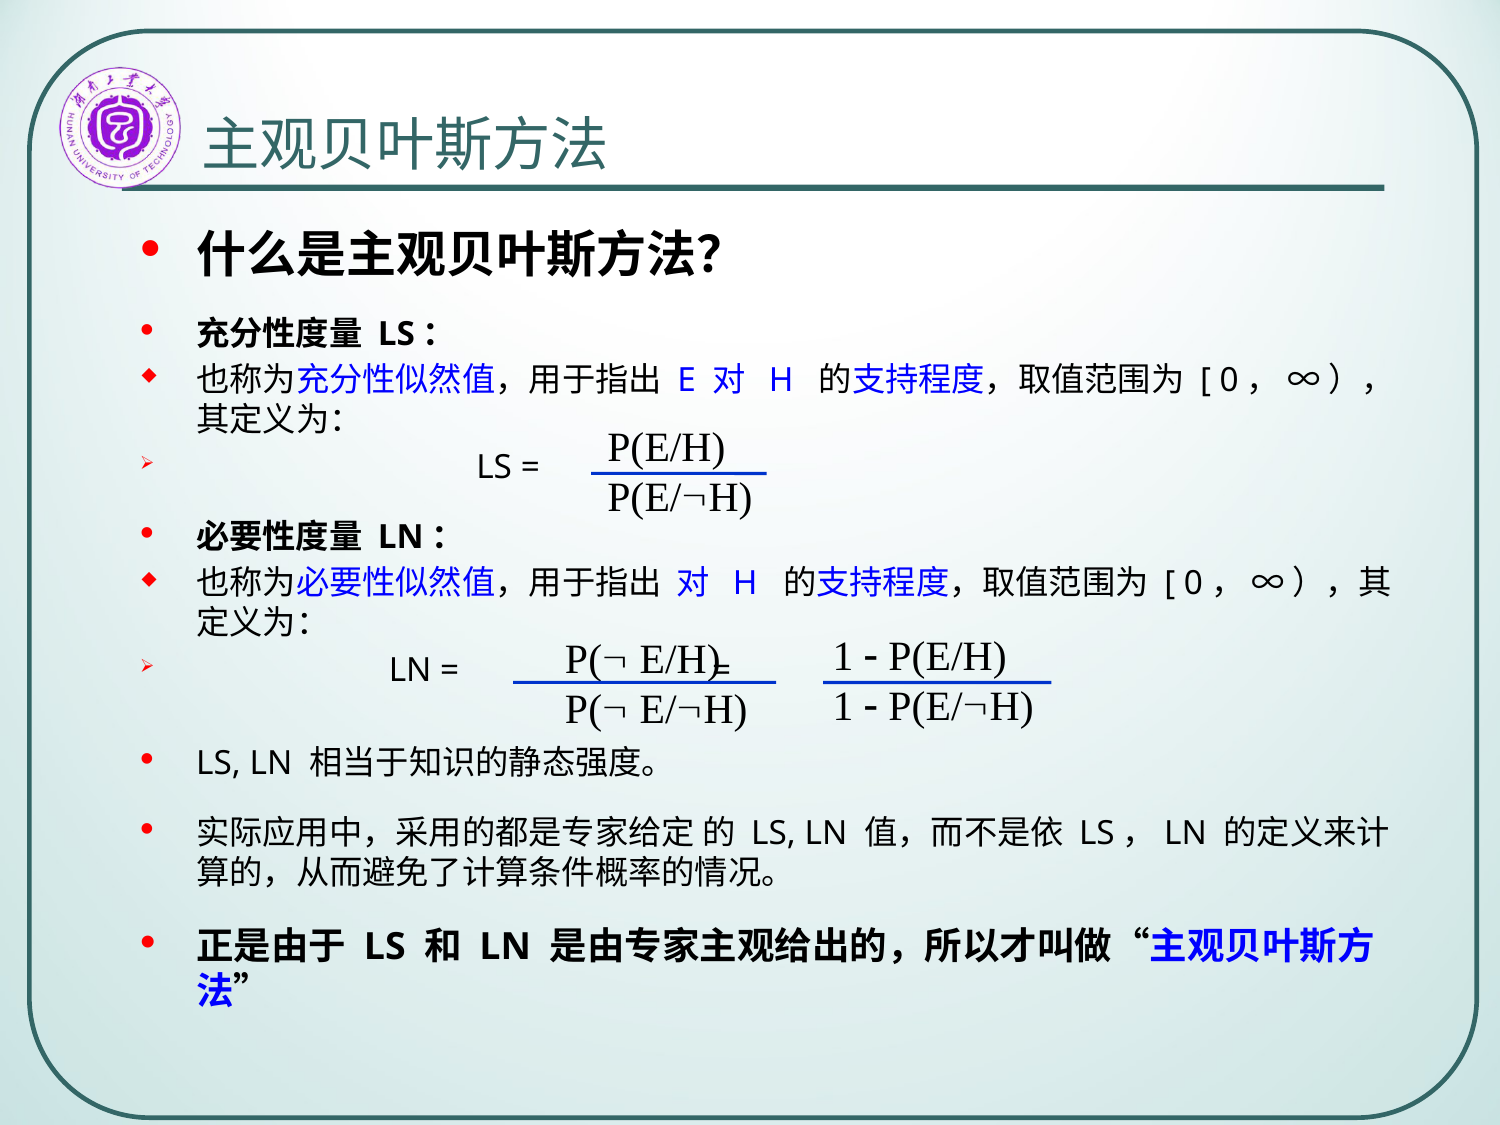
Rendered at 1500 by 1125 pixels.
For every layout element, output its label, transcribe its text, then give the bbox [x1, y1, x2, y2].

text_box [514, 624, 810, 740]
title 主观贝叶斯方法 [159, 66, 1422, 185]
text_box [592, 411, 818, 528]
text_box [817, 621, 1120, 737]
picture [0, 0, 1500, 1125]
